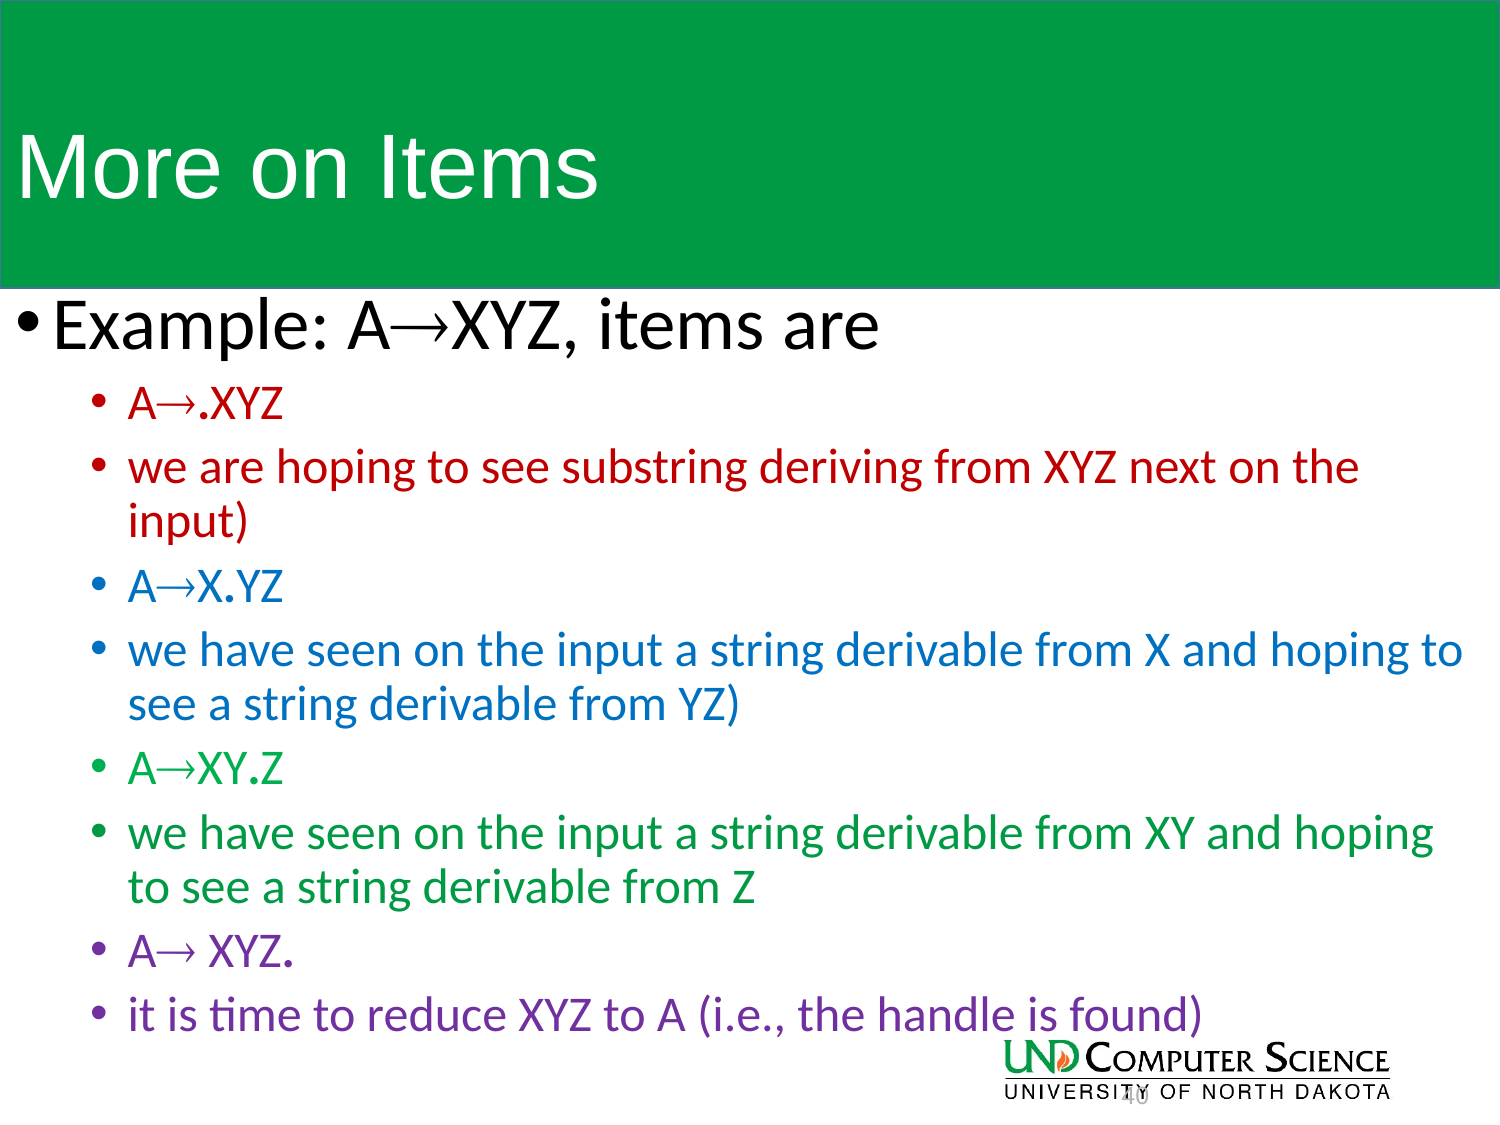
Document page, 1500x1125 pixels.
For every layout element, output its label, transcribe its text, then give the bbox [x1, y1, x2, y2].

slide_number 40 [1106, 1064, 1457, 1125]
list Example: AXYZ, items are A.XYZ we are hoping to see substring deriving from XYZ next on the input) AX.YZ we have seen on the input a string derivable from X and hoping to see a string derivable from YZ) AXY.Z we have seen on the input a string derivable from XY and hoping to see a string derivable from Z A XYZ. it is time to reduce XYZ to A (i.e., the handle is found) [0, 277, 1500, 1102]
title More on Items [0, 59, 1397, 277]
